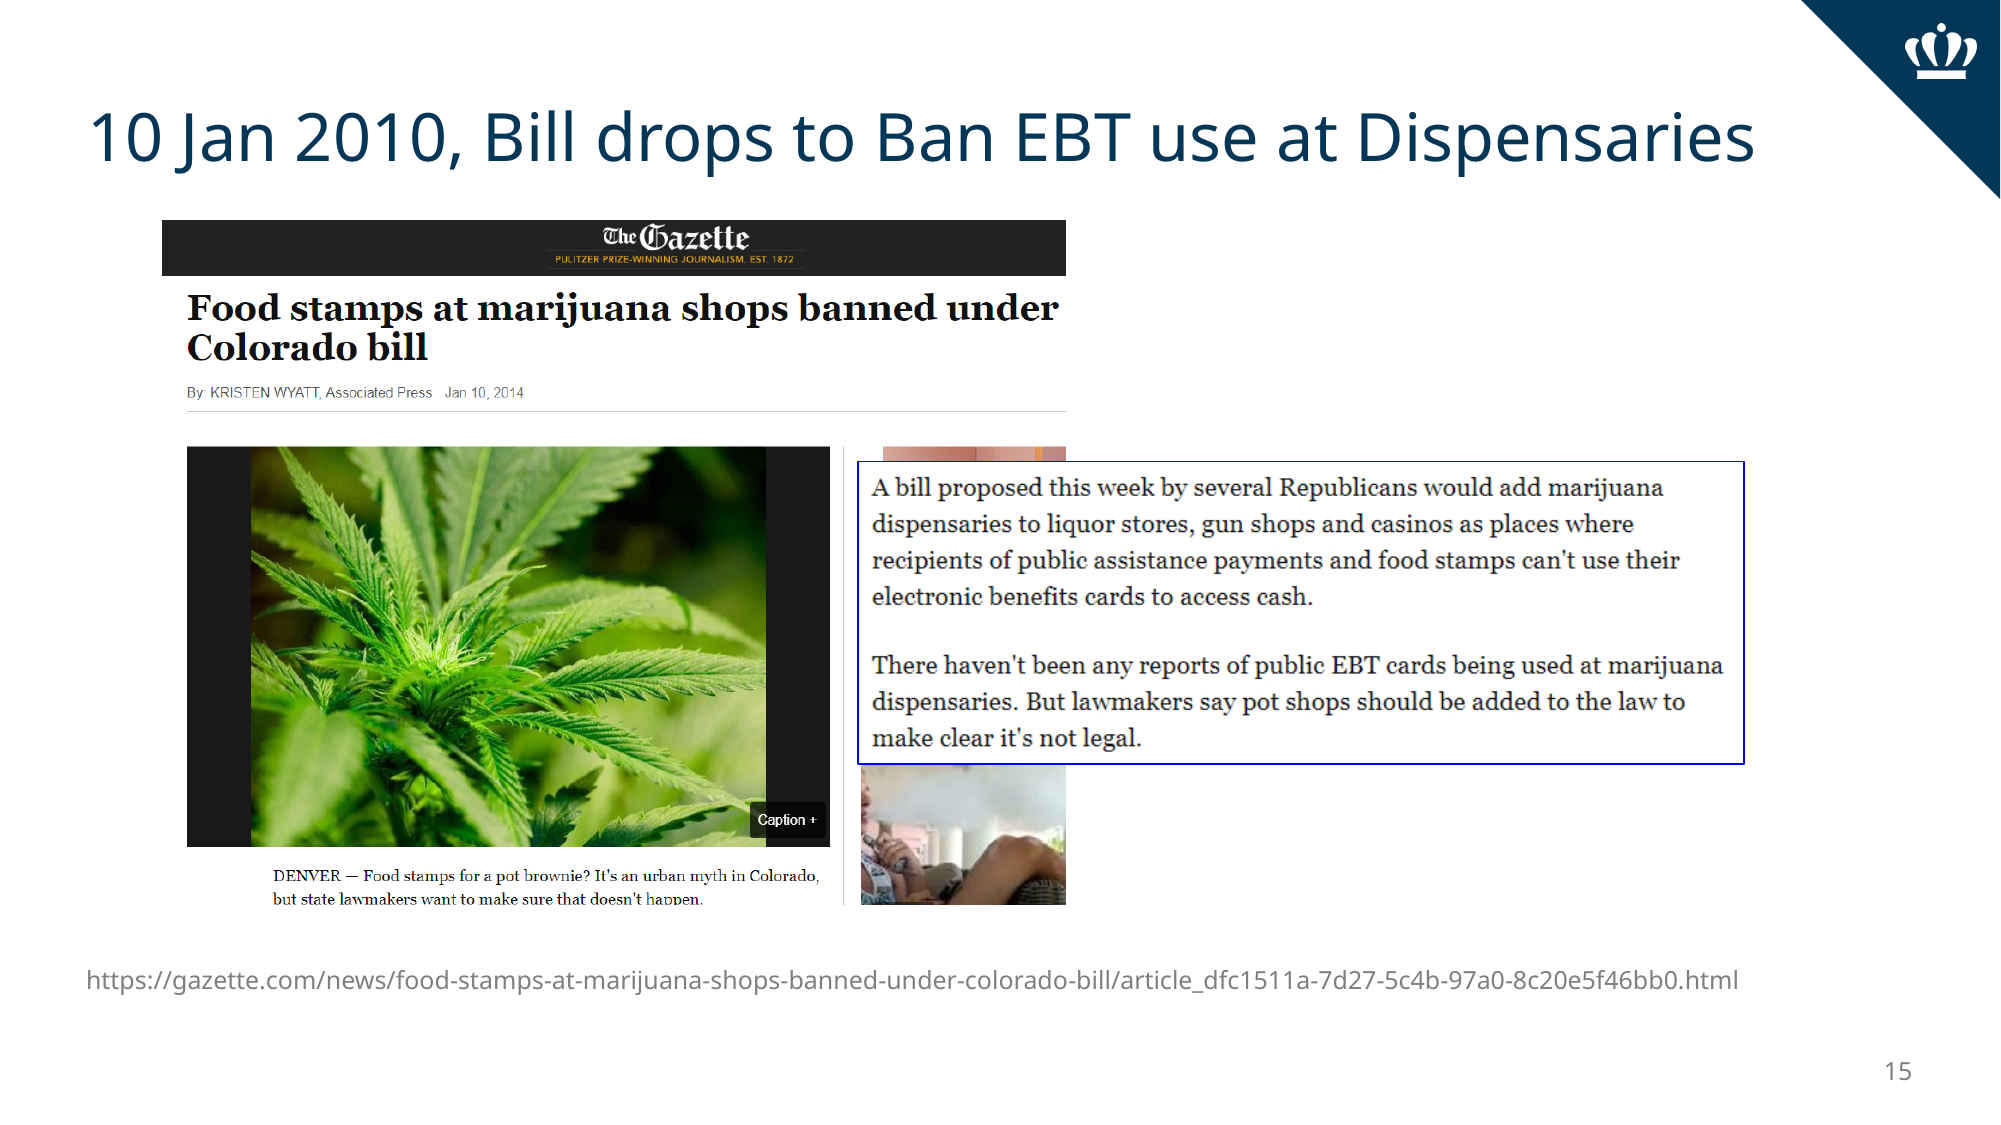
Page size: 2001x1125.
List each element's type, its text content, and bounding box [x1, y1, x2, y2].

slide_number ‹#› [1477, 1042, 1928, 1103]
picture [1905, 23, 1977, 79]
title 10 Jan 2010, Bill drops to Ban EBT use at Dispensaries [72, 59, 1928, 220]
list https://gazette.com/news/food-stamps-at-marijuana-shops-banned-under-colorado-bill/article_dfc1511a-7d27-5c4b-97a0-8c20e5f46bb0.html [71, 952, 1928, 1024]
picture [162, 220, 1744, 905]
